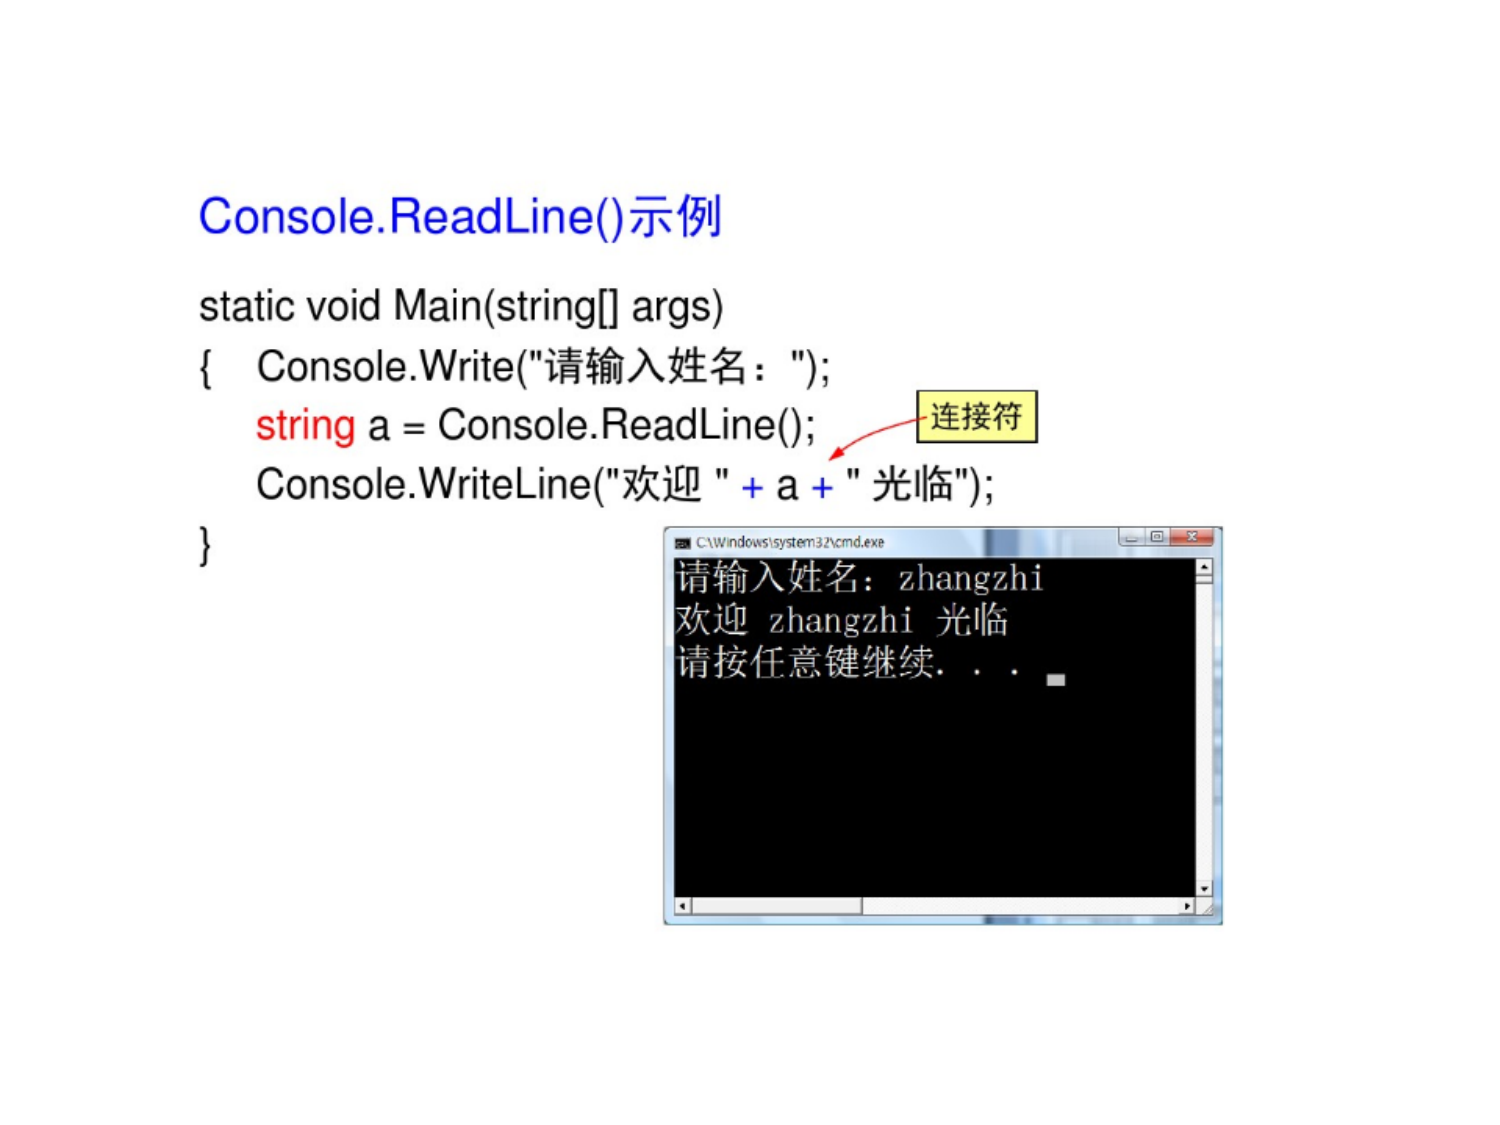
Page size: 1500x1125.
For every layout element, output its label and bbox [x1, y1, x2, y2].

picture [130, 168, 1370, 957]
